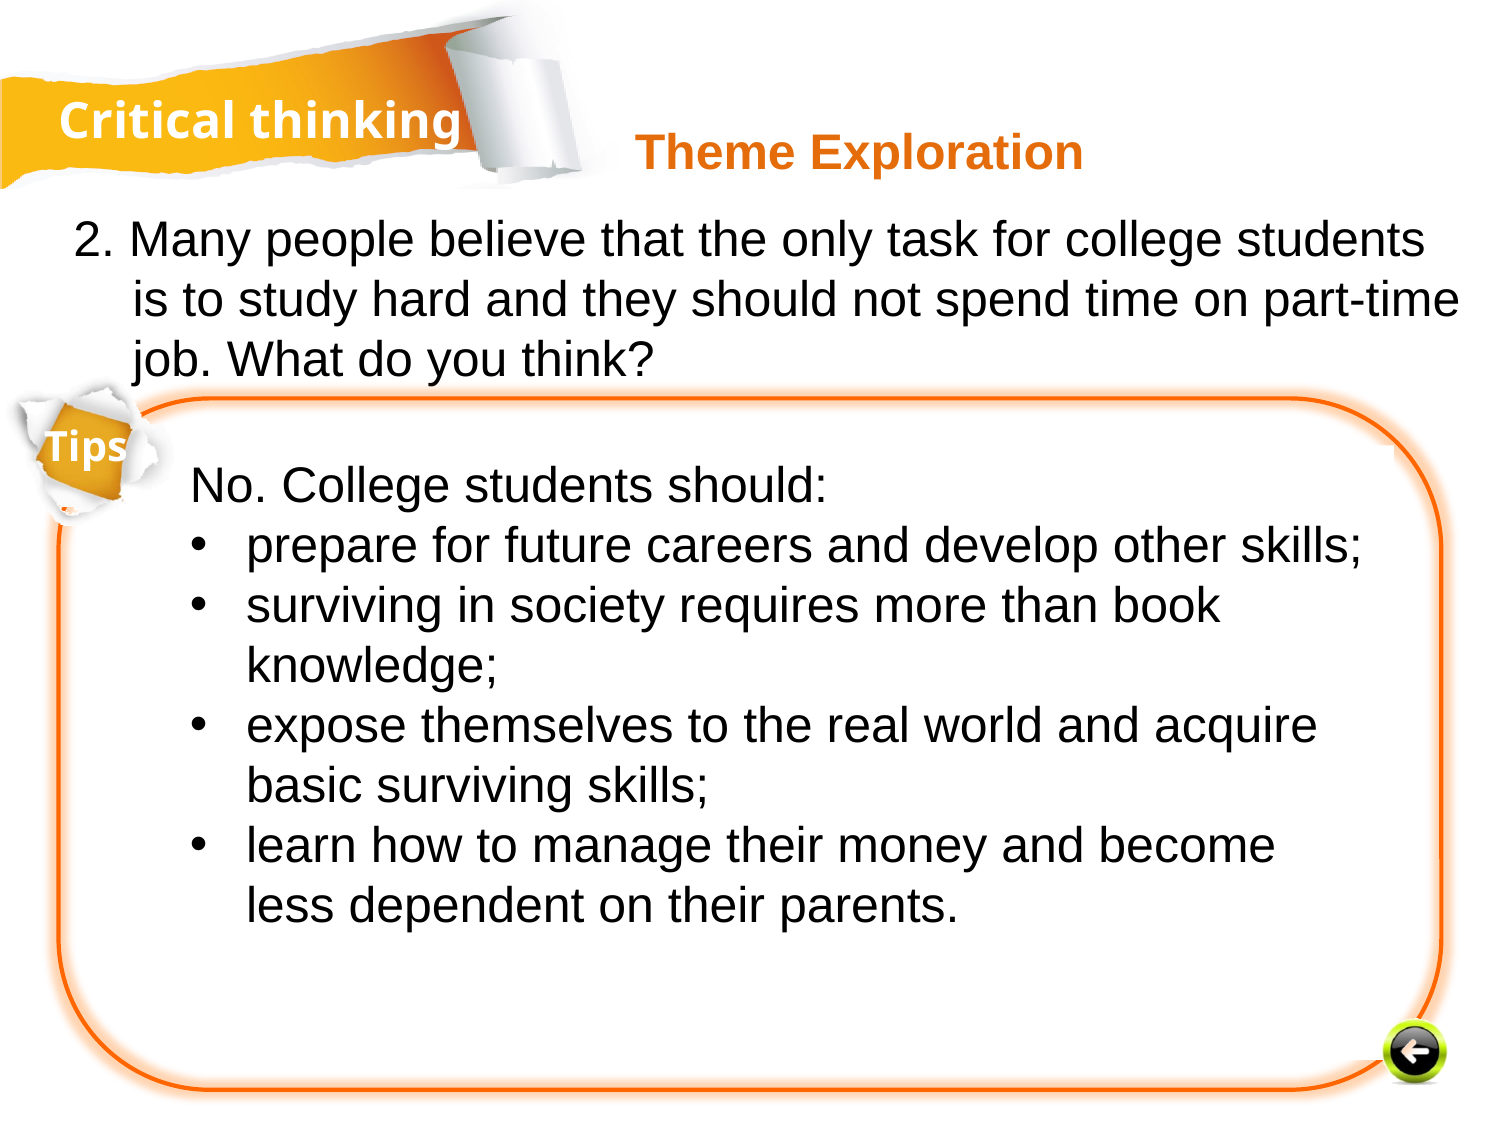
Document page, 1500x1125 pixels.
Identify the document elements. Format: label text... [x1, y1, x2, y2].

text_box No. College students should: prepare for future careers and develop other skills; surviving in society requires more than book knowledge; expose themselves to the real world and acquire basic surviving skills; learn how to manage their money and become less dependent on their parents. [175, 445, 1394, 1060]
picture [0, 362, 176, 529]
text_box [56, 535, 1372, 1092]
text_box 2. Many people believe that the only task for college students is to study hard and they should not spend time on part-time job. What do you think? [58, 199, 1478, 394]
text_box [179, 396, 1444, 1012]
text_box Theme Exploration [625, 111, 1181, 187]
picture [0, 0, 621, 190]
picture [1377, 1013, 1450, 1090]
